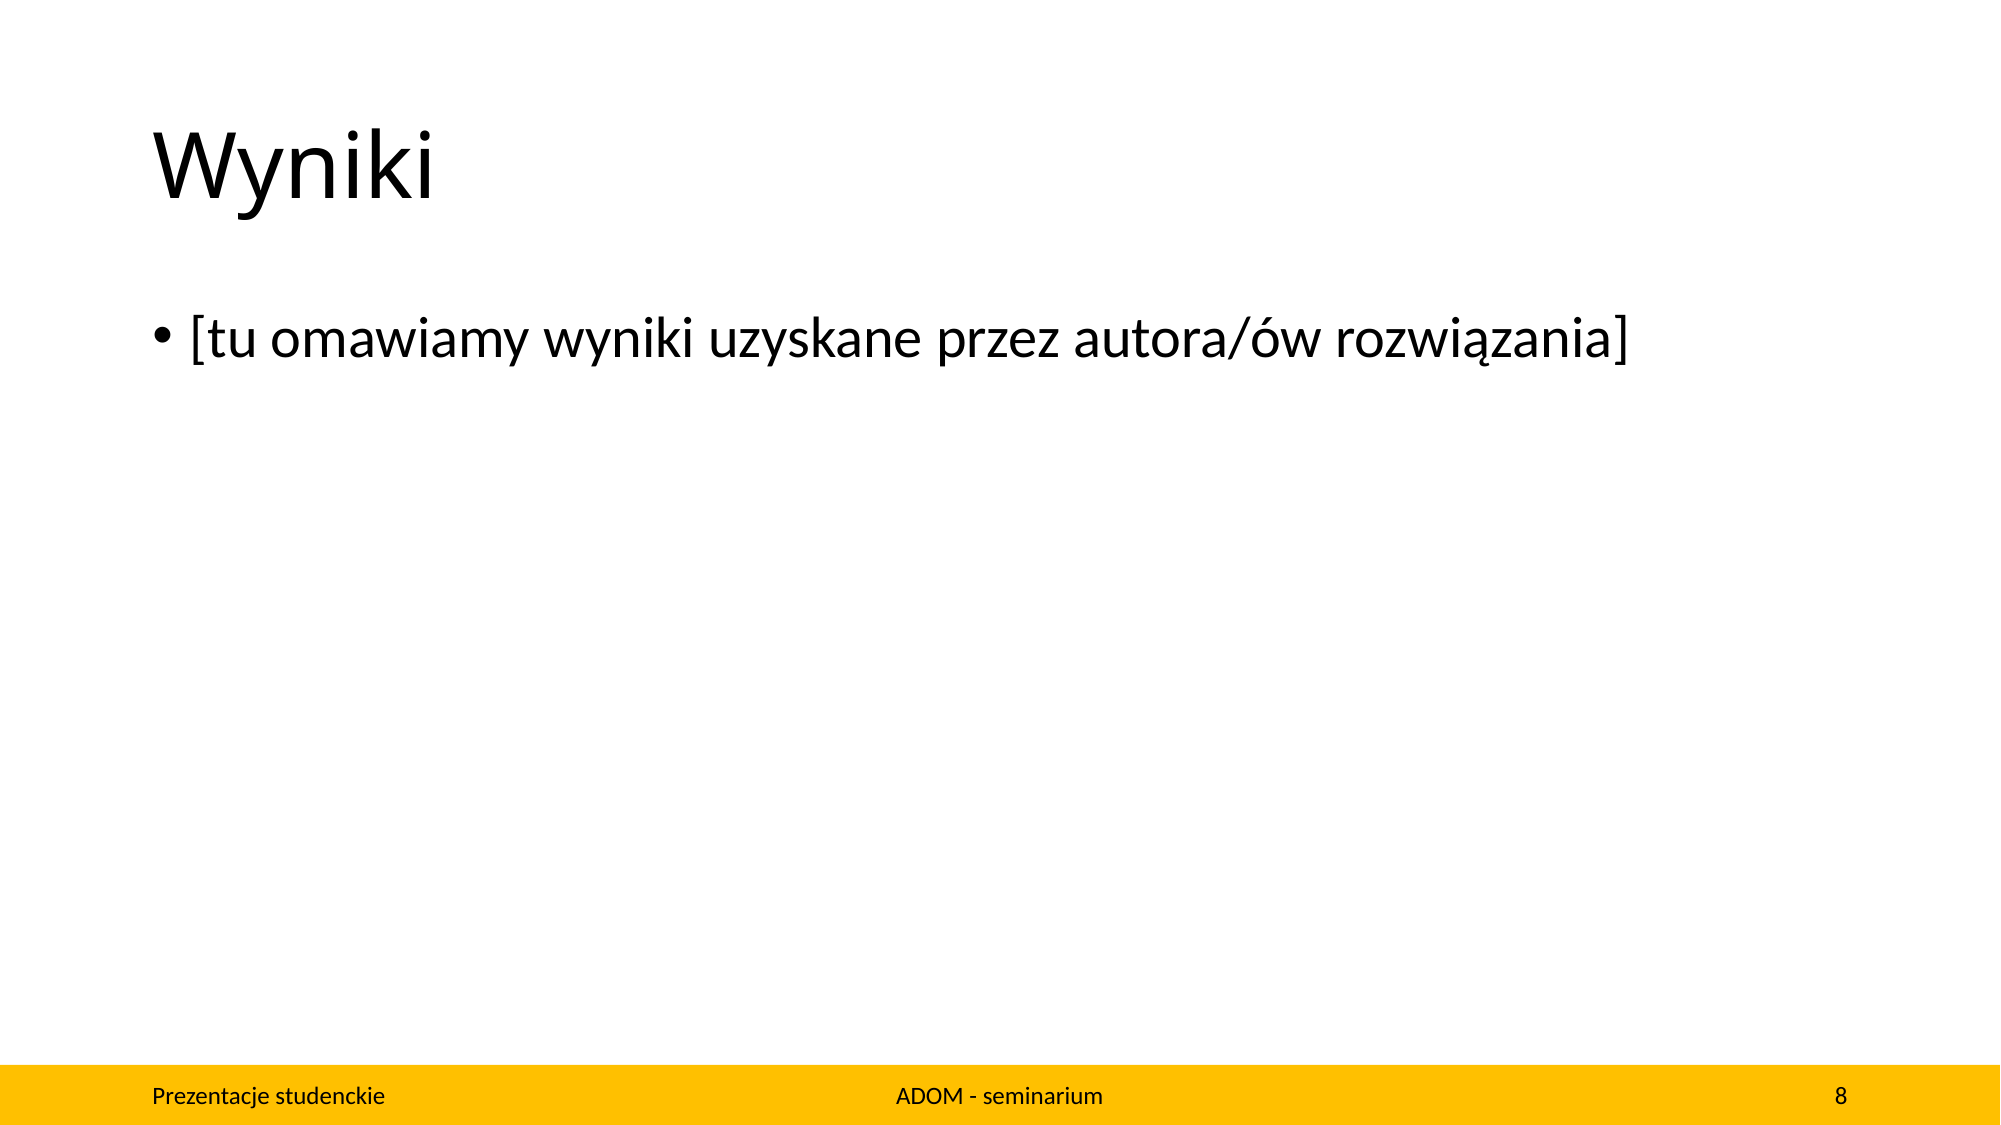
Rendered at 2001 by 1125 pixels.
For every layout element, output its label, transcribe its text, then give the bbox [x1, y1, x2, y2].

footer ADOM - seminarium [662, 1065, 1338, 1125]
slide_number Prezentacje studenckie [137, 1065, 588, 1125]
slide_number 8 [1412, 1065, 1863, 1125]
list [tu omawiamy wyniki uzyskane przez autora/ów rozwiązania] [137, 299, 1863, 1014]
title Wyniki [137, 59, 1863, 278]
